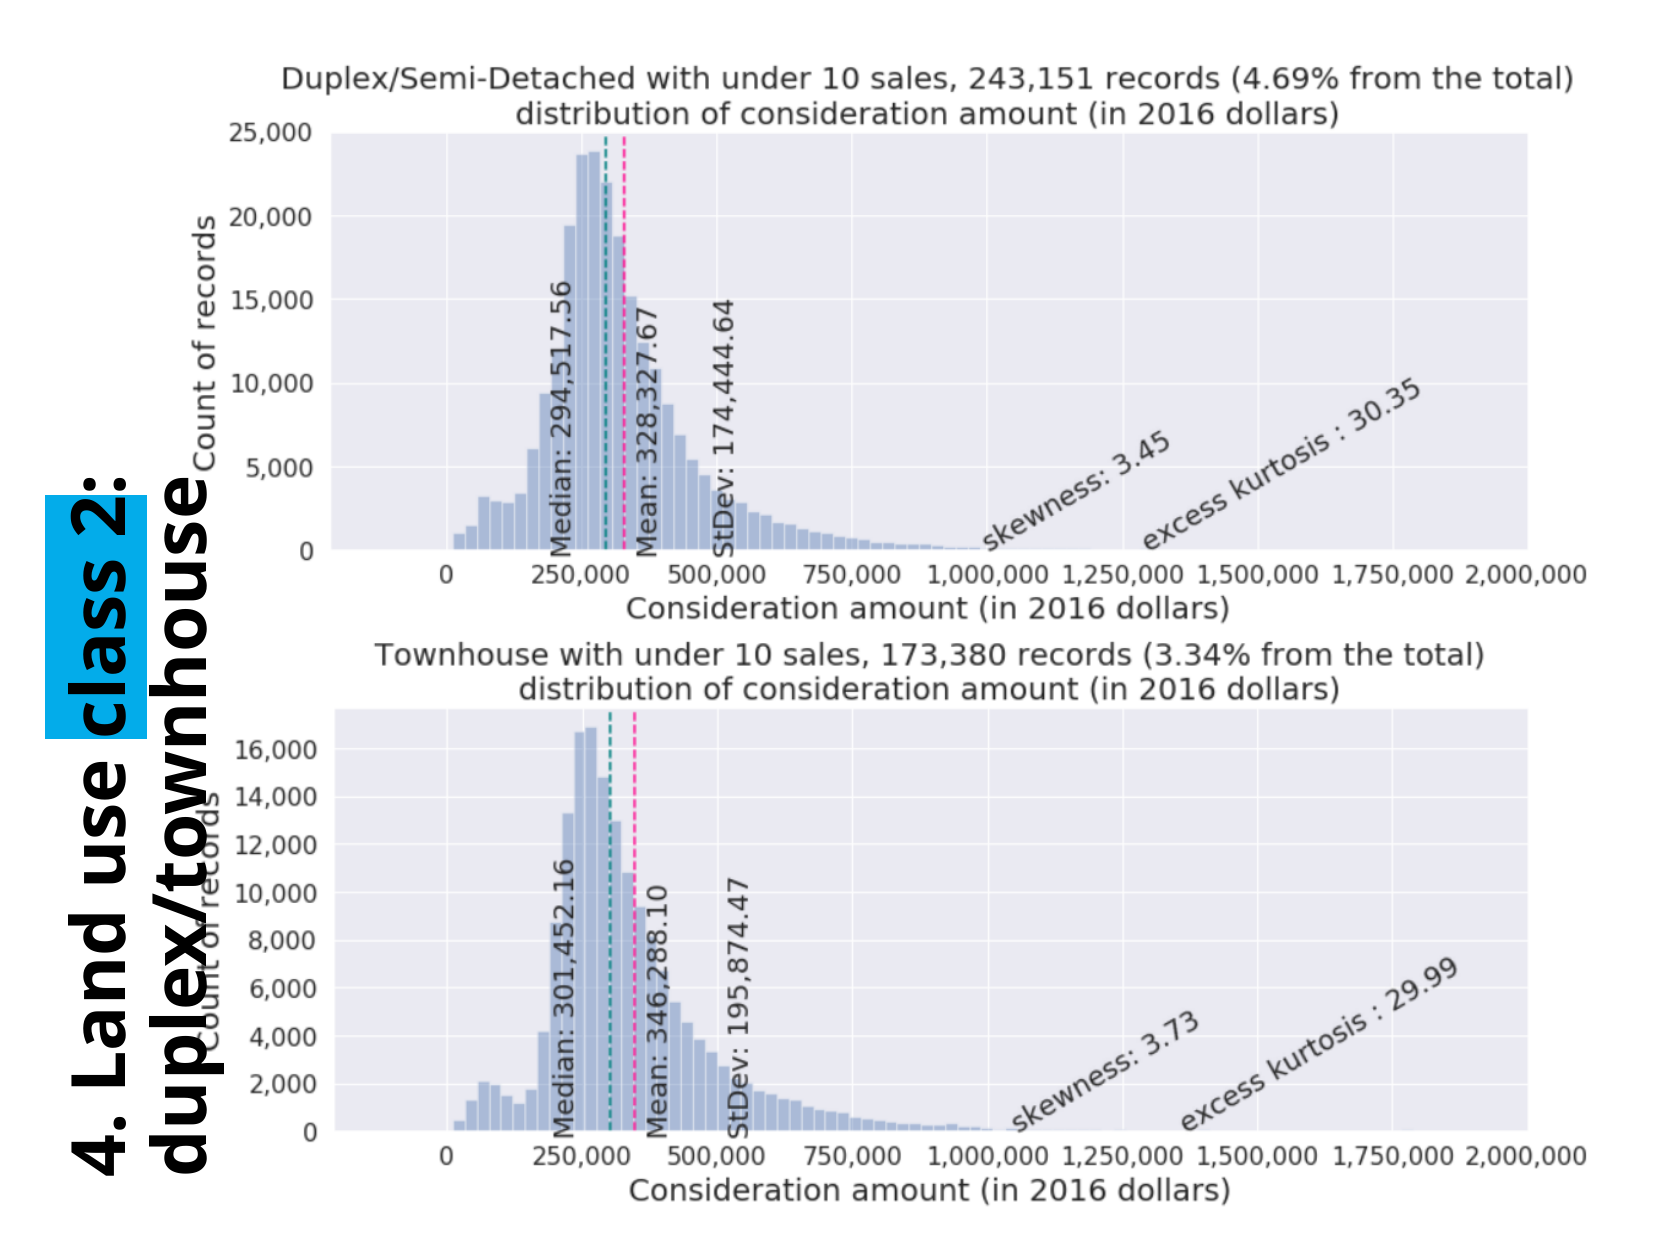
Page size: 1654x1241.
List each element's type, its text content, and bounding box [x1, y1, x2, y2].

picture [158, 60, 1607, 1219]
text_box 4. Land use class 2: duplex/townhouse [53, 0, 261, 1193]
